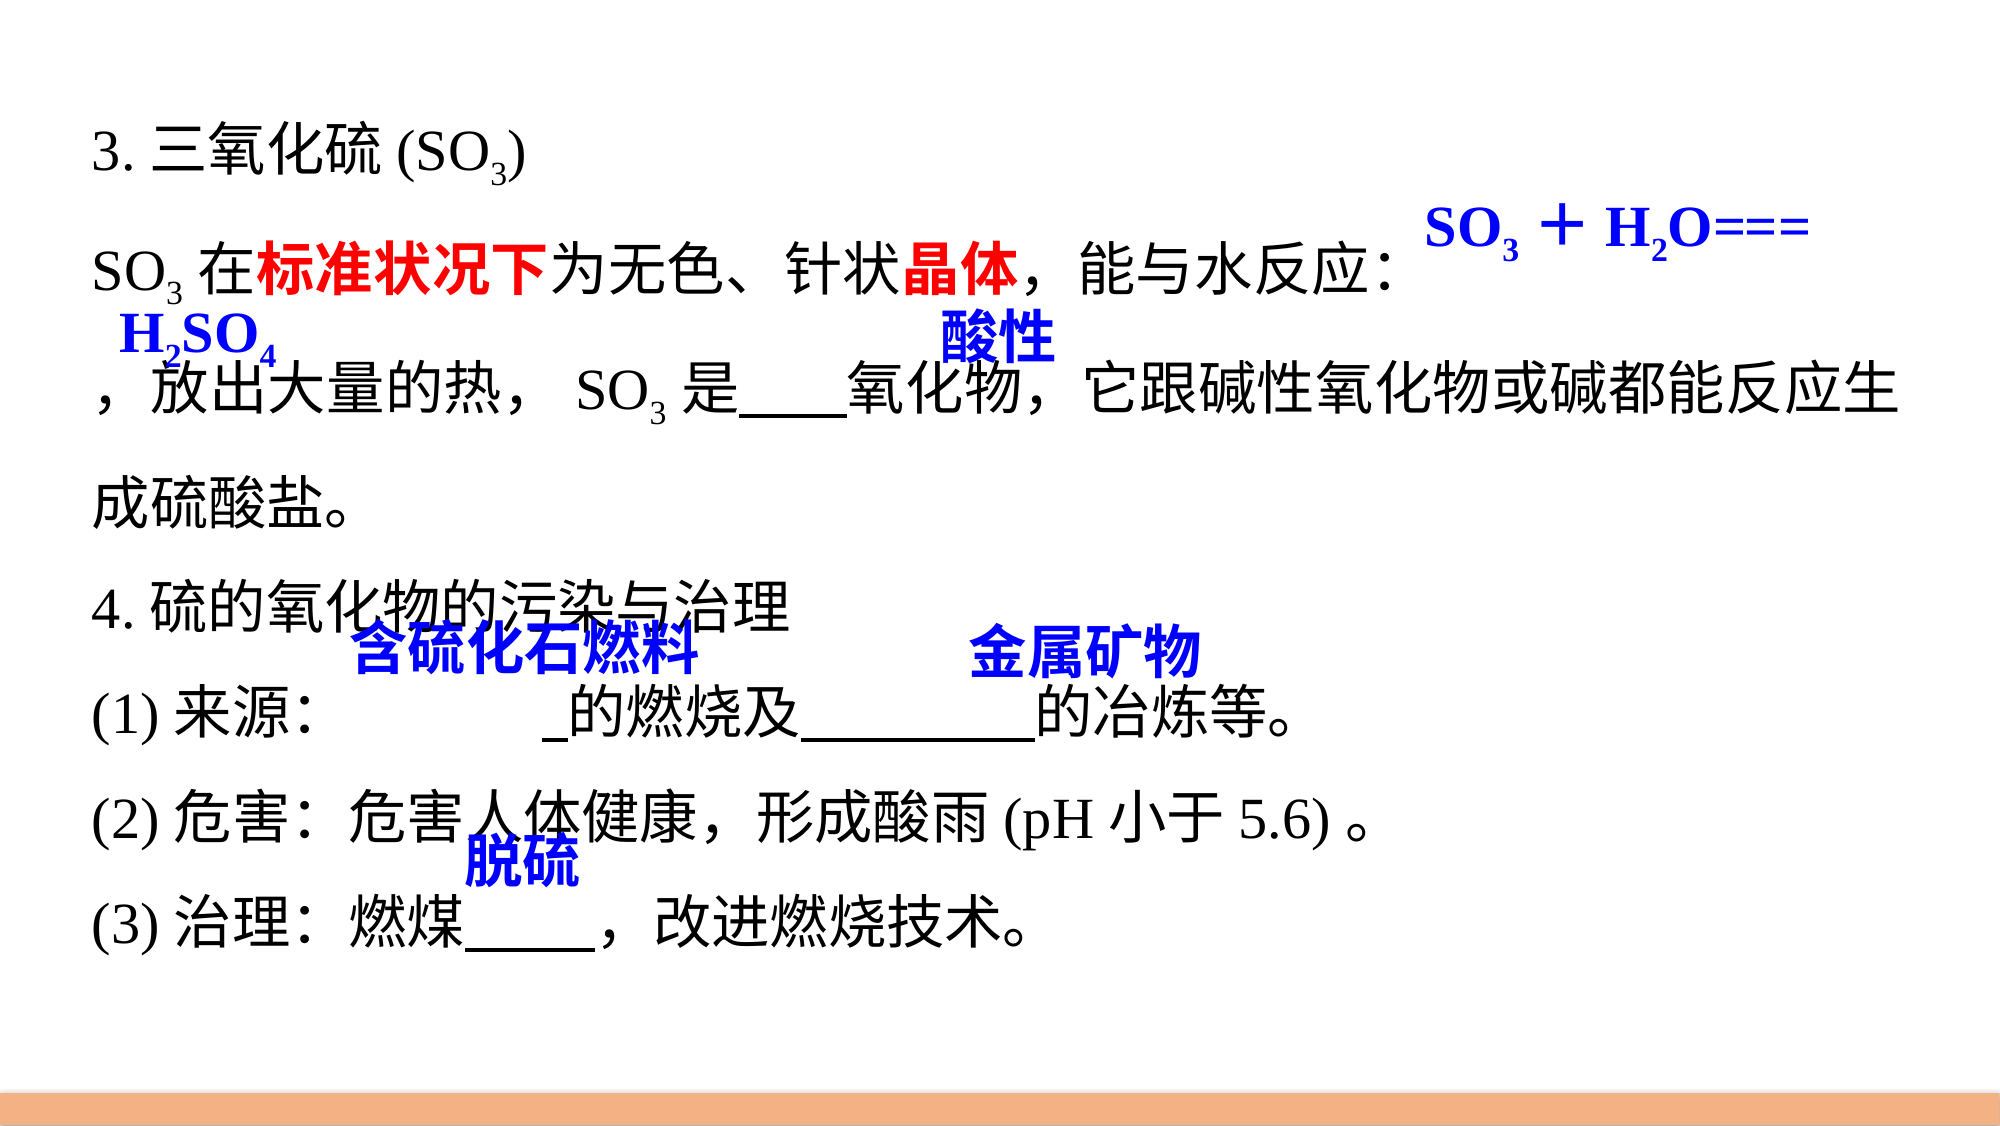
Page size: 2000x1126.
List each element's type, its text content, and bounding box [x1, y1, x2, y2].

text_box 3.三氧化硫(SO3) SO3在标准状况下为无色、针状晶体，能与水反应： ，放出大量的热，SO3是 氧化物，它跟碱性氧化物或碱都能反应生成硫酸盐。 4.硫的氧化物的污染与治理 (1)来源： 的燃烧及 的冶炼等。 (2)危害：危害人体健康，形成酸雨(pH小于5.6)。 (3)治理：燃煤 ，改进燃烧技术。 [71, 62, 1922, 966]
text_box H2SO4 [104, 286, 292, 382]
text_box 金属矿物 [954, 607, 1217, 693]
text_box 脱硫 [449, 816, 596, 902]
text_box 含硫化石燃料 [335, 603, 715, 689]
text_box [0, 1092, 2000, 1126]
text_box SO3＋H2O=== [1409, 180, 1826, 276]
text_box 酸性 [925, 293, 1072, 378]
